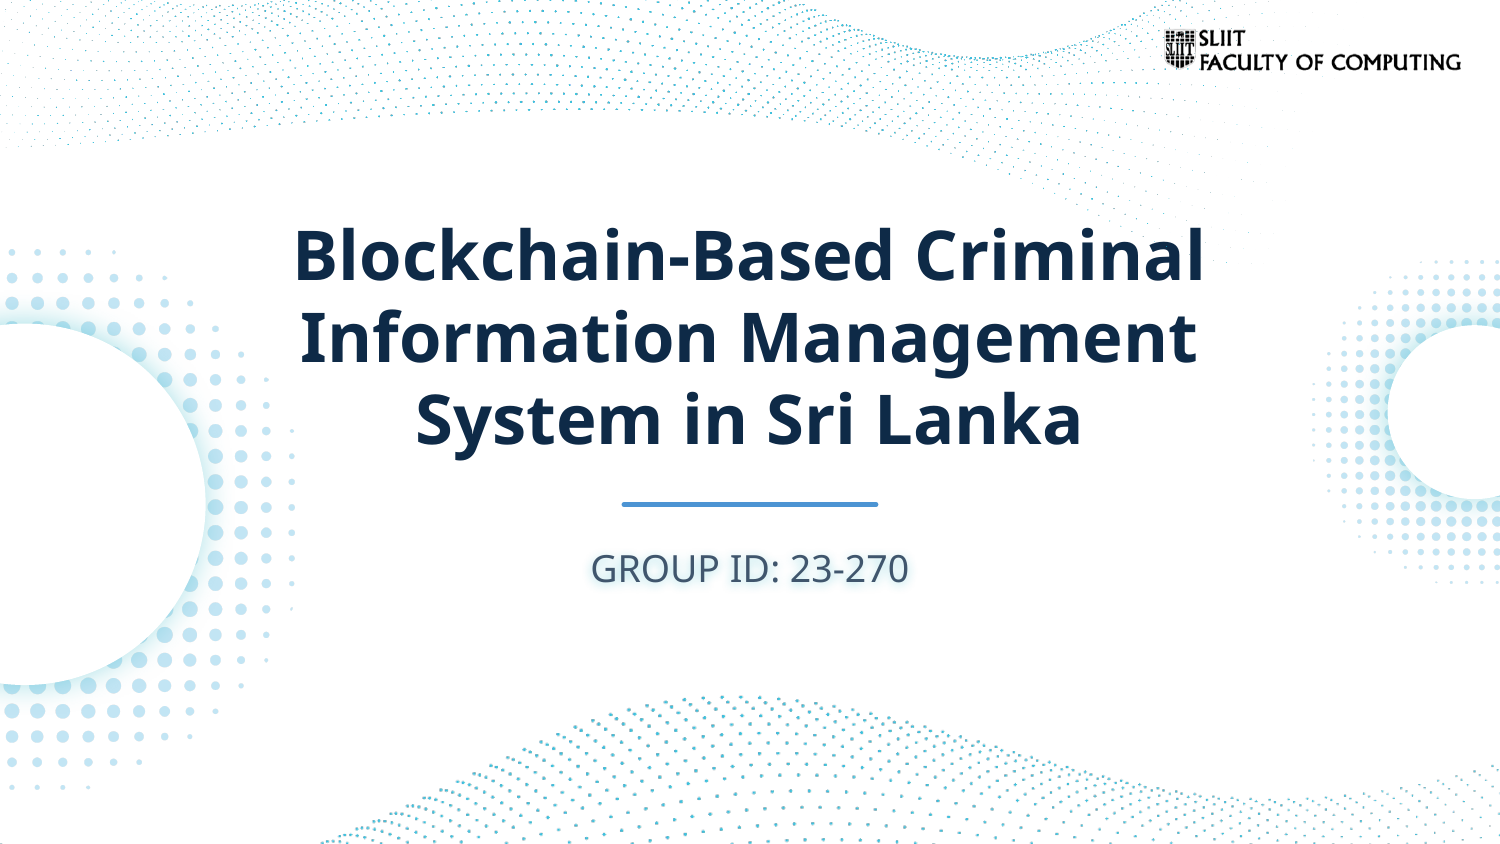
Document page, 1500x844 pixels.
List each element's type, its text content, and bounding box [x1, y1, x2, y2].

title Blockchain-Based Criminal Information Management System in Sri Lanka [301, 271, 1263, 497]
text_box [0, 249, 295, 790]
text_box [1312, 259, 1500, 584]
subtitle GROUP ID: 23-270 [301, 533, 1263, 602]
picture [0, 630, 1500, 844]
picture [0, 0, 1489, 264]
